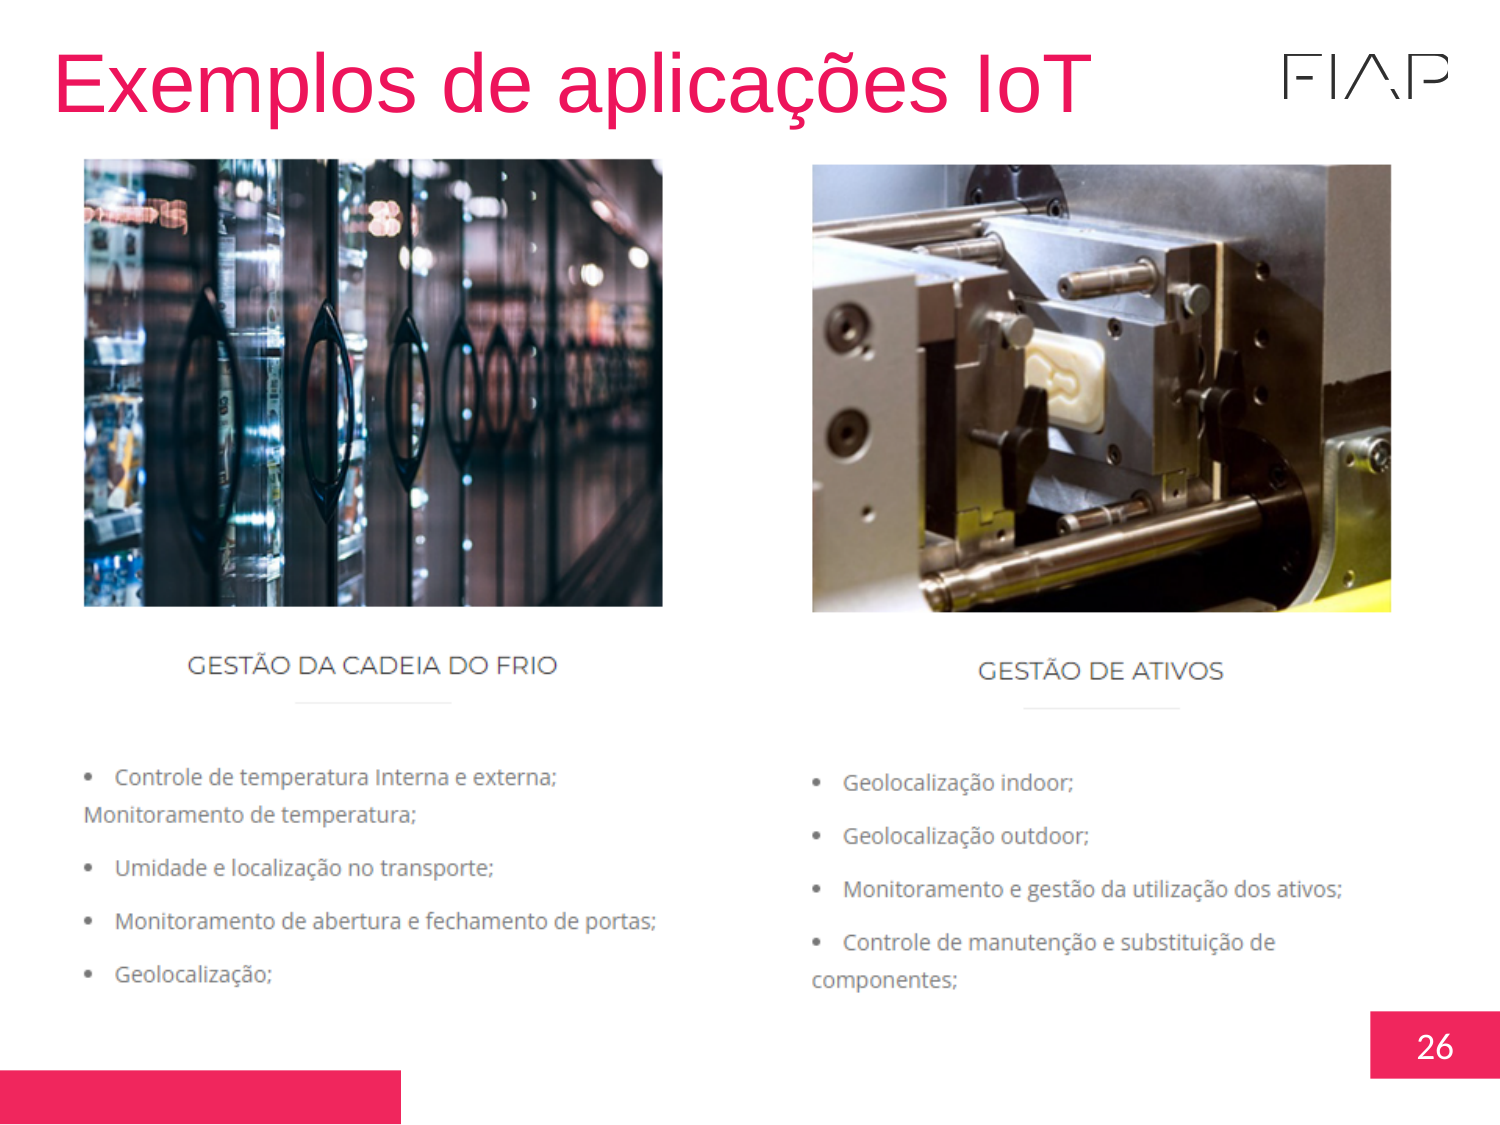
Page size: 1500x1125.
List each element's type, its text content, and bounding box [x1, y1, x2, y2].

text_box Exemplos de aplicações IoT [37, 21, 1270, 137]
picture [45, 138, 692, 1003]
picture [796, 143, 1407, 1007]
picture [1284, 54, 1448, 99]
